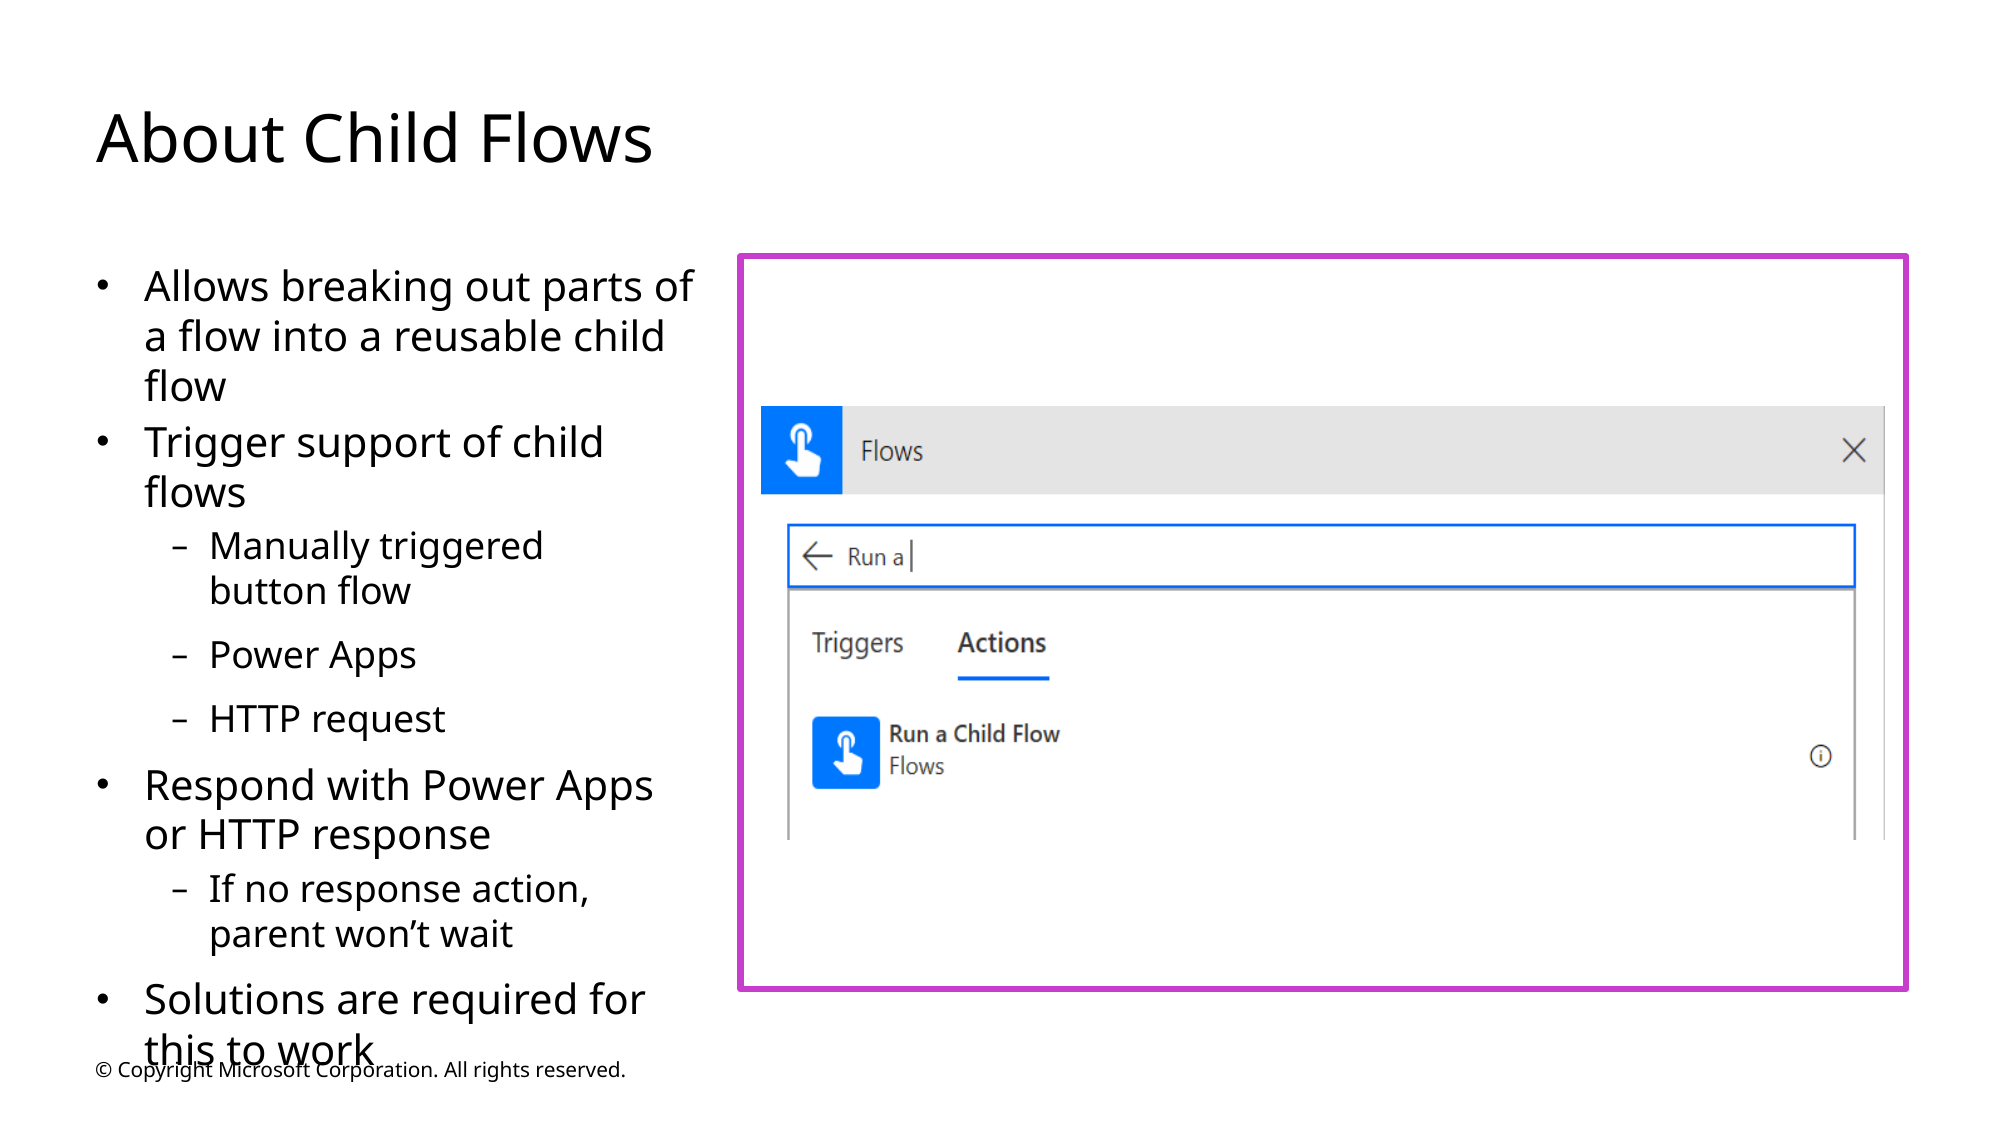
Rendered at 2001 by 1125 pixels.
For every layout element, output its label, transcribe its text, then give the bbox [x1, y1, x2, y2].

title About Child Flows [96, 96, 1909, 177]
list Allows breaking out parts of a flow into a reusable child flow Trigger support of child flows Manually triggered button flow Power Apps HTTP request Respond with Power Apps or HTTP response If no response action, parent won’t wait Solutions are required for this to work [96, 259, 707, 981]
picture [743, 259, 1904, 987]
